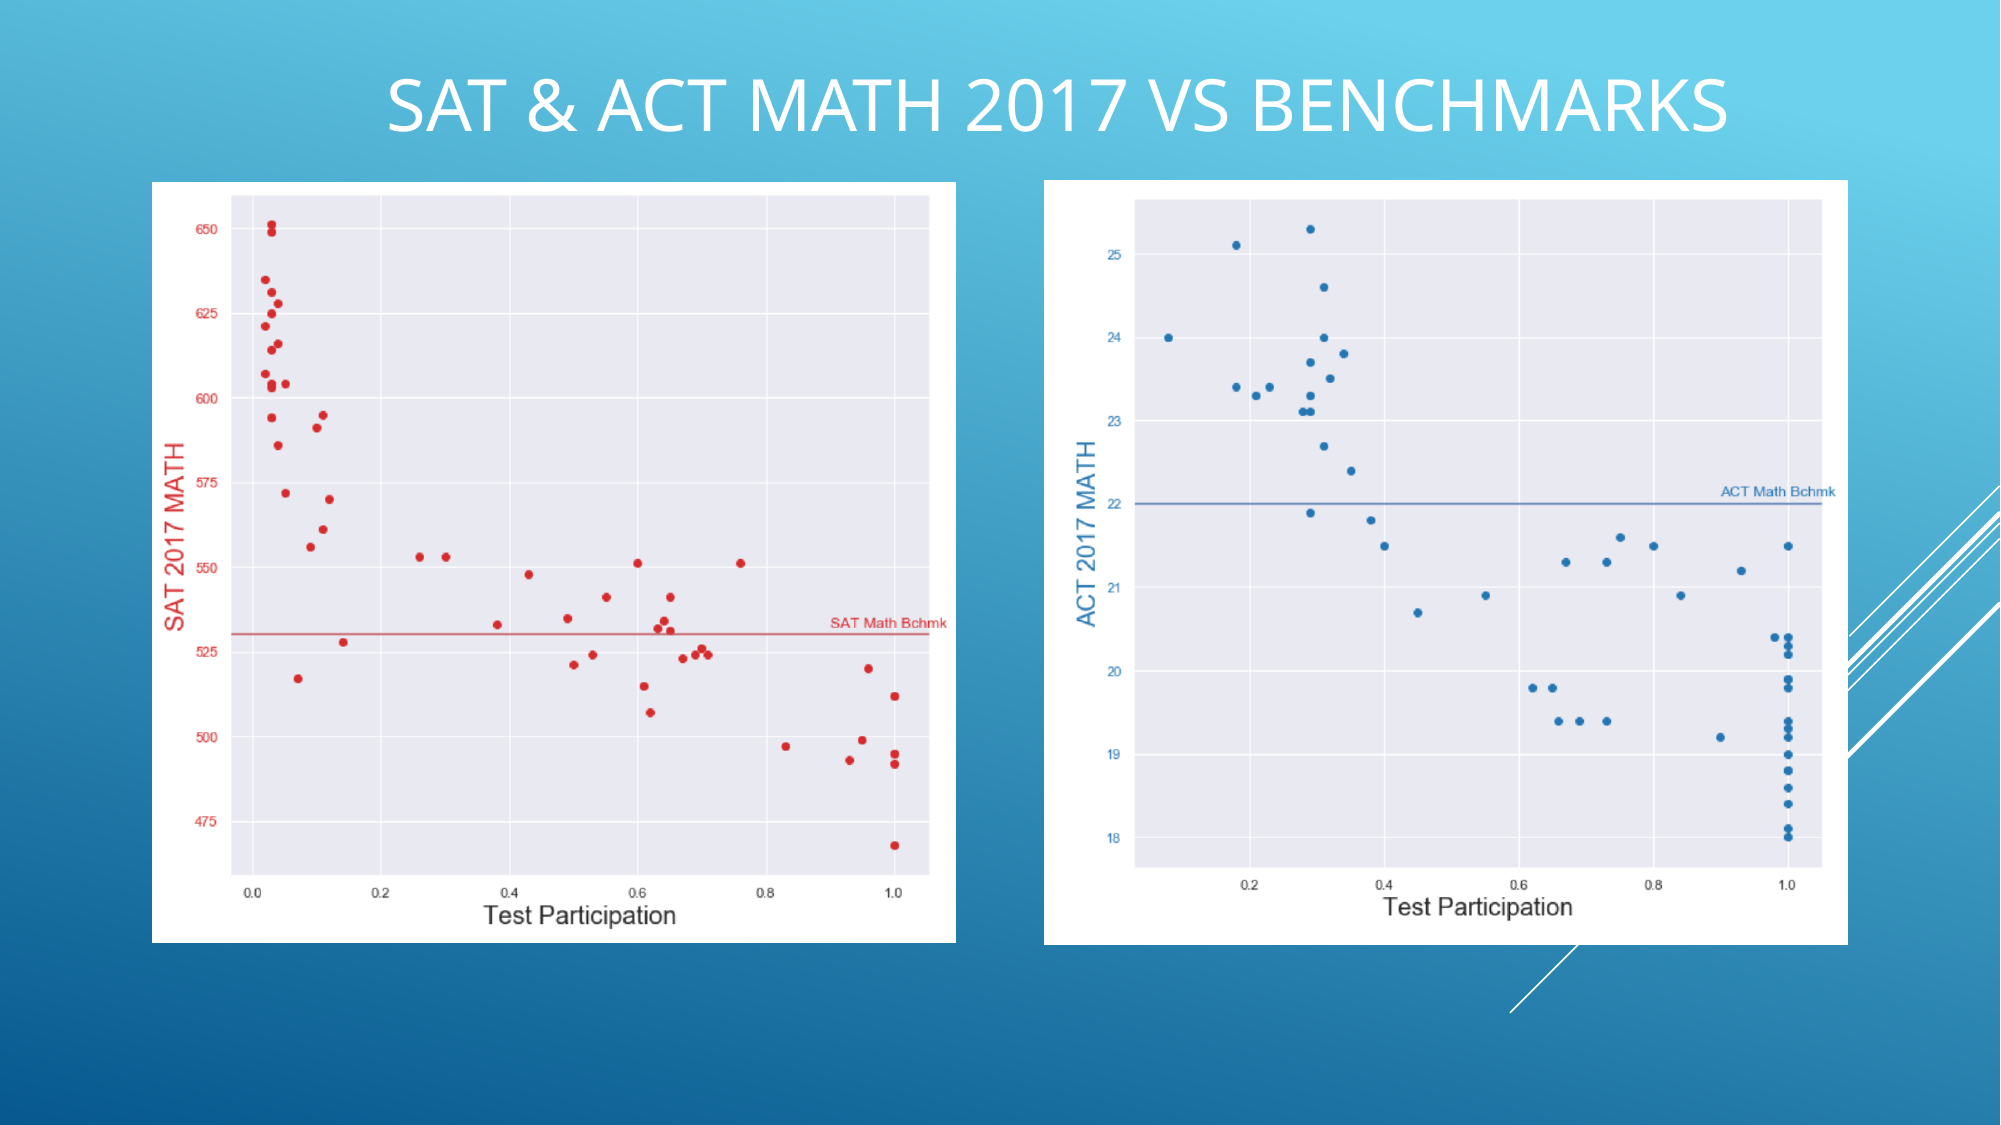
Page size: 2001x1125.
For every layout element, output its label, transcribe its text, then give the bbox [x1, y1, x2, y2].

title SAT & ACT MATH 2017 vs Benchmarks [371, 11, 1772, 194]
picture [152, 182, 956, 943]
picture [1044, 179, 1848, 945]
